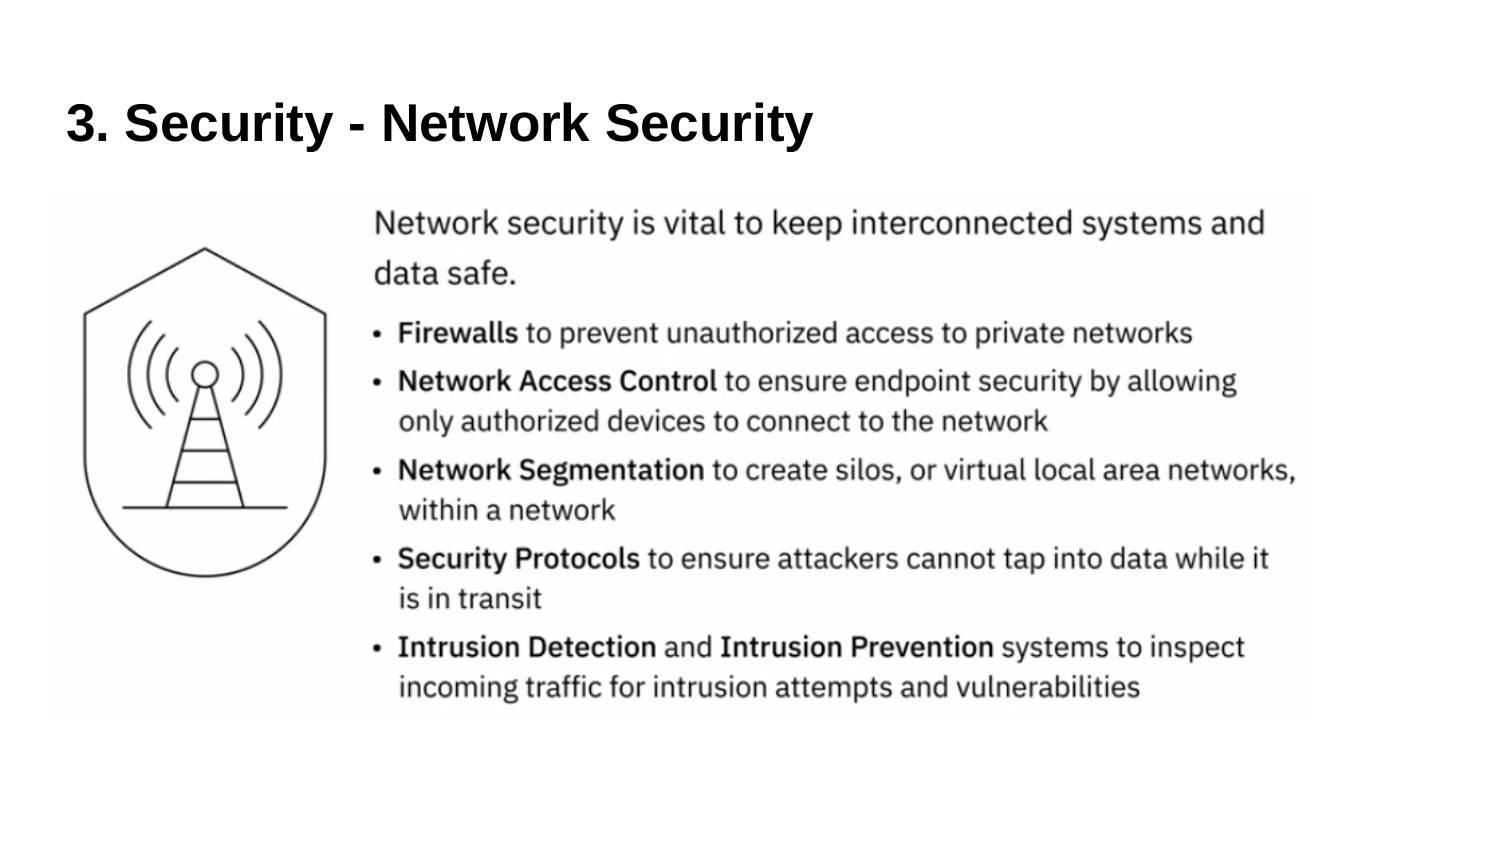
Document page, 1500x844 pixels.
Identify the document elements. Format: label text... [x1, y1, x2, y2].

title 3. Security - Network Security [51, 72, 1449, 167]
picture [50, 190, 1311, 719]
